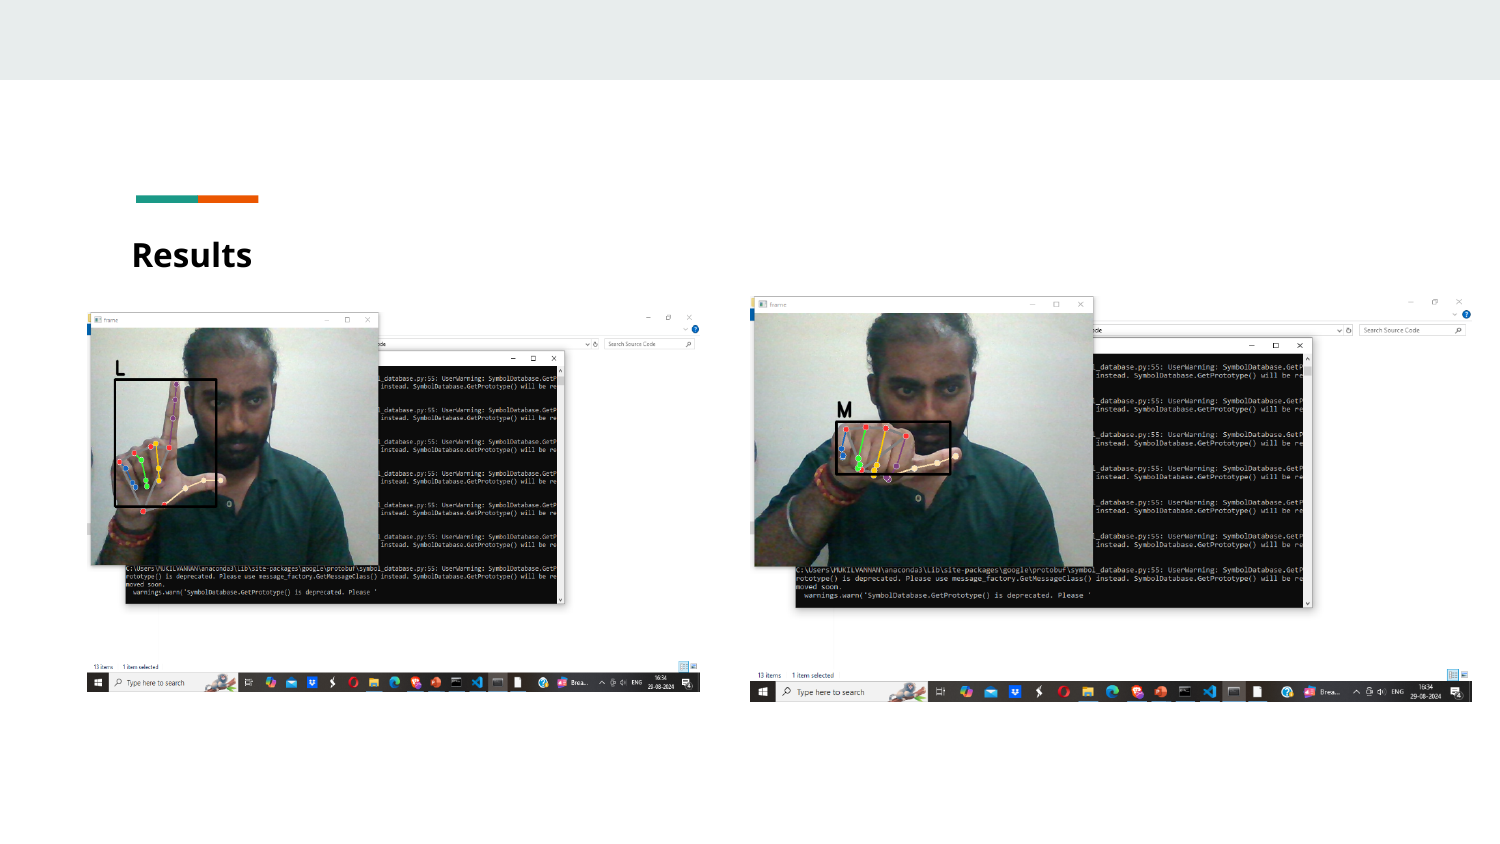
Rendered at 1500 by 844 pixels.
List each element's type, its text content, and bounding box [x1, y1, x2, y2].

list Results [131, 234, 1369, 275]
picture [749, 295, 1472, 702]
picture [87, 312, 701, 693]
